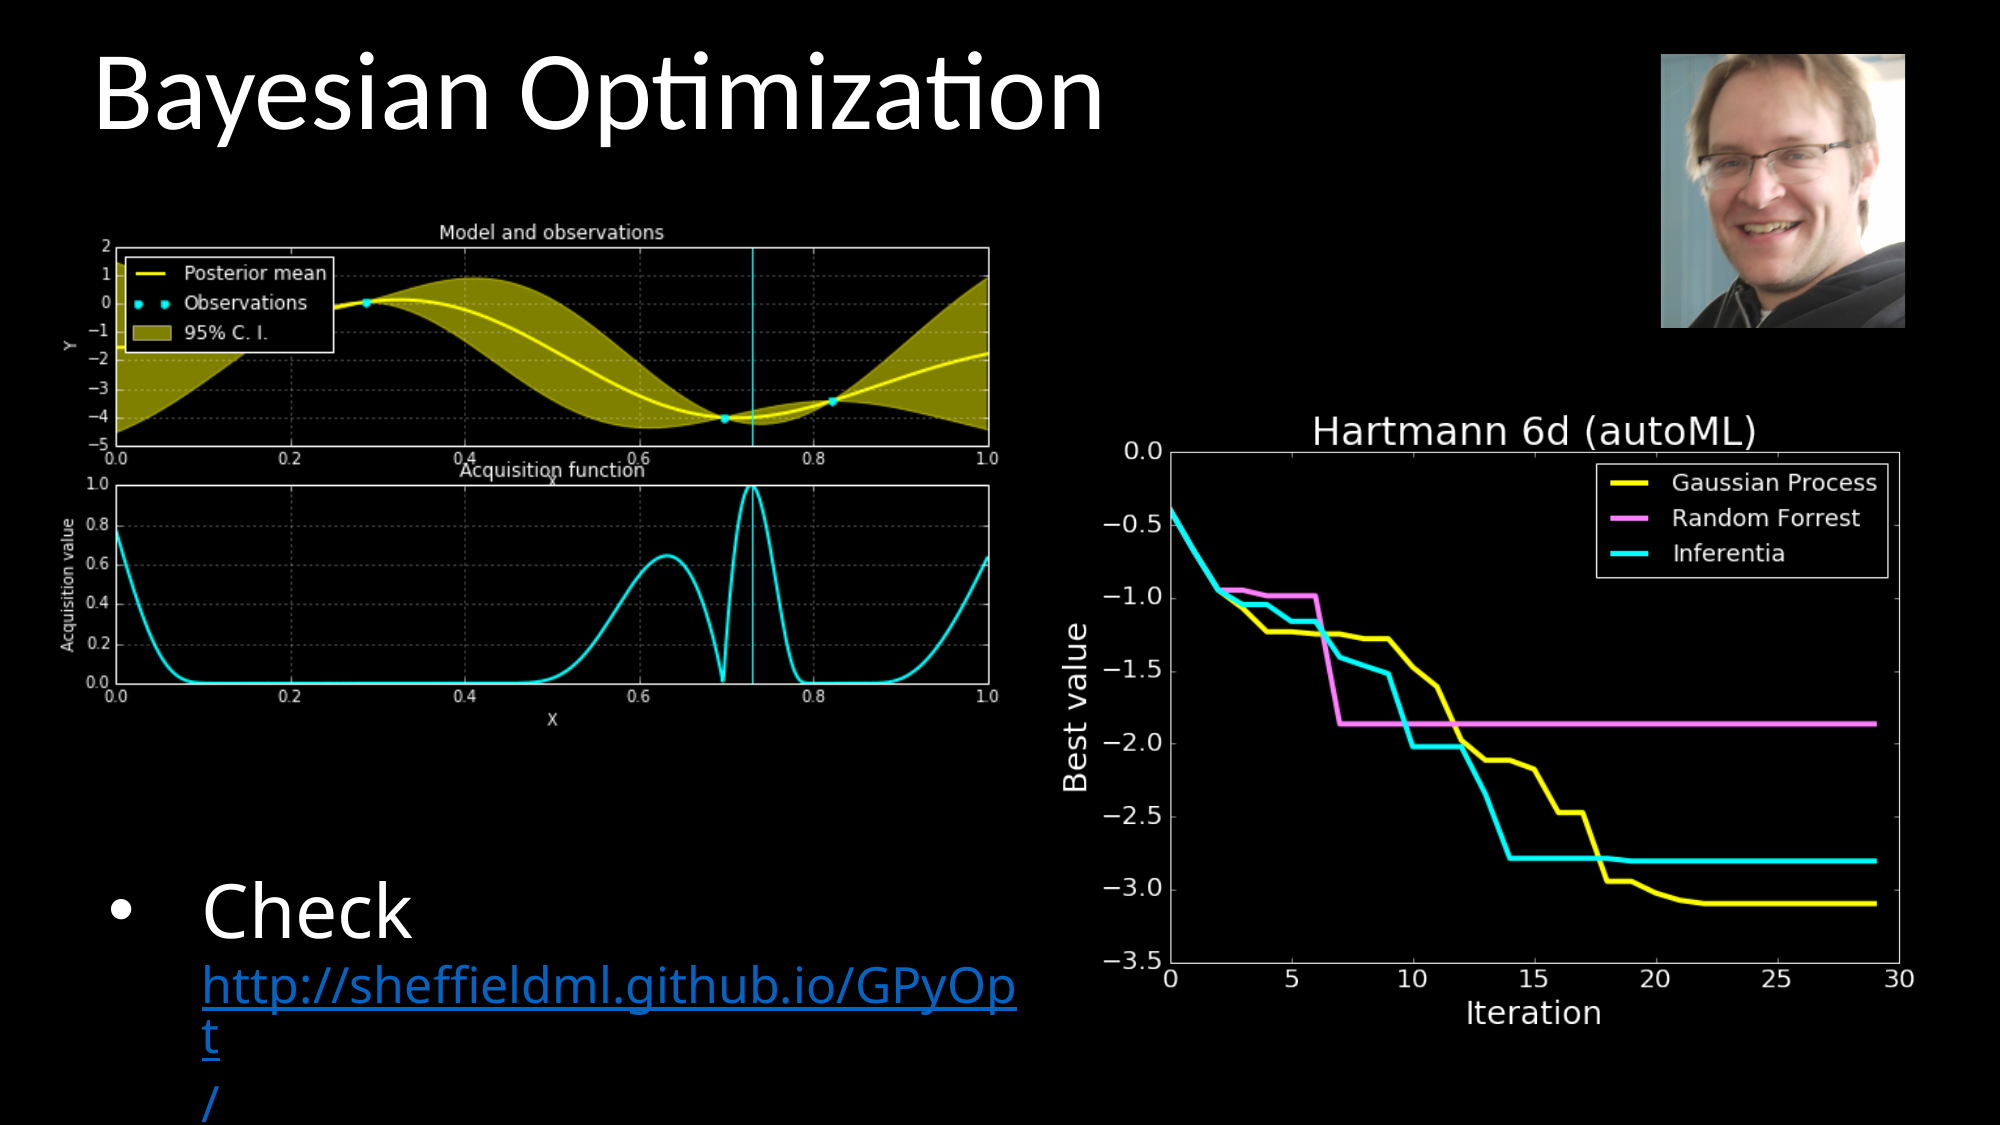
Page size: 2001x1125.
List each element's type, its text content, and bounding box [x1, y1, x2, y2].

text_box Bayesian Optimization [77, 9, 1512, 160]
text_box Check http://sheffieldml.github.io/GPyOpt/ [93, 856, 1039, 1098]
picture [1660, 54, 1906, 328]
picture [0, 191, 1924, 1040]
